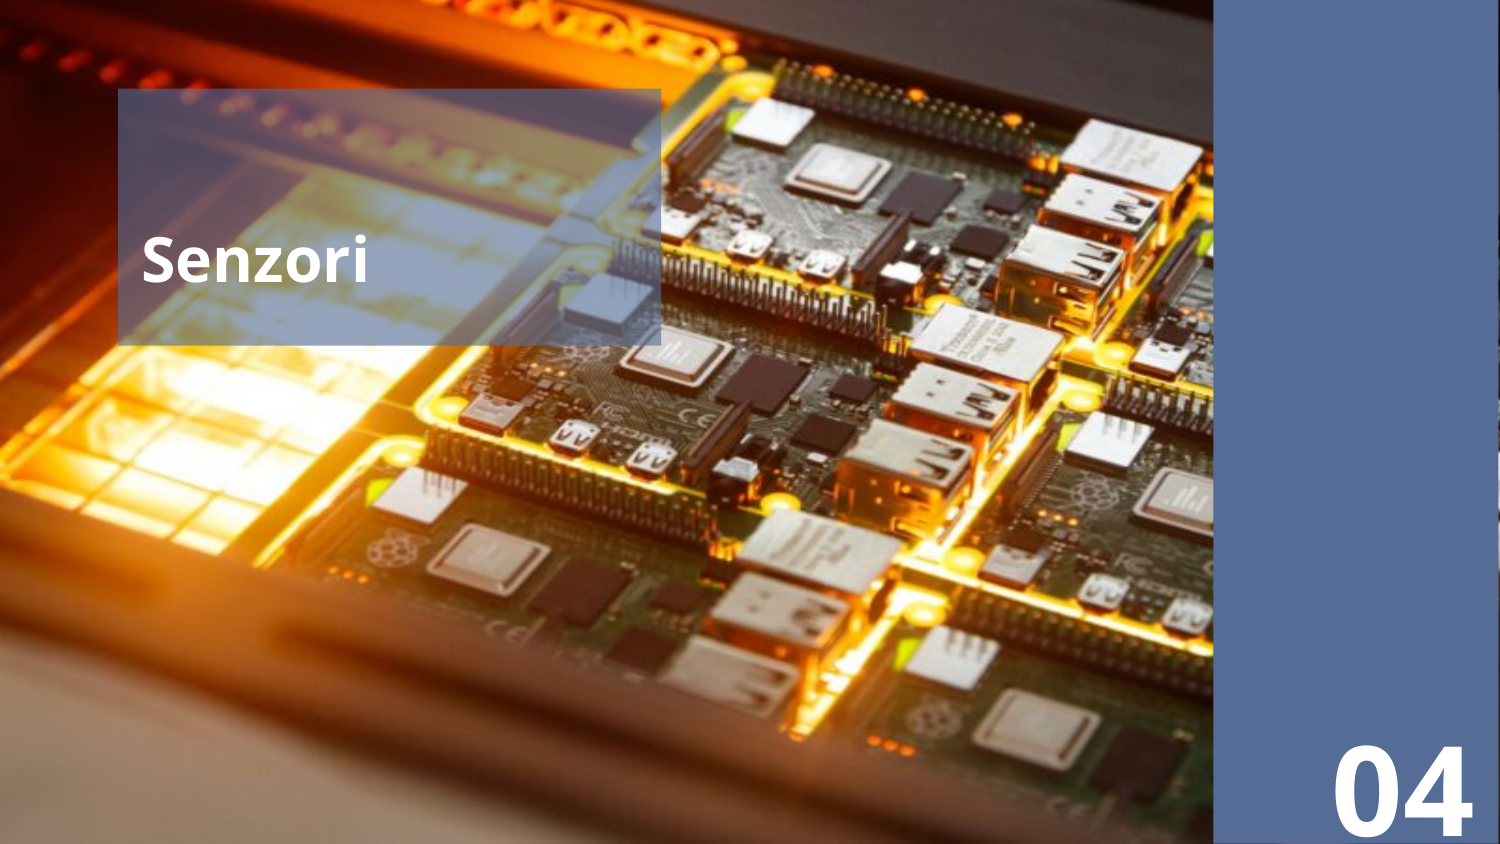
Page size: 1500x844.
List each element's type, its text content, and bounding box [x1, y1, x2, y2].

title 04 [1204, 738, 1490, 834]
text_box [1213, 0, 1499, 844]
picture [0, 0, 1213, 844]
text_box [118, 88, 662, 346]
title Senzori [126, 214, 689, 310]
